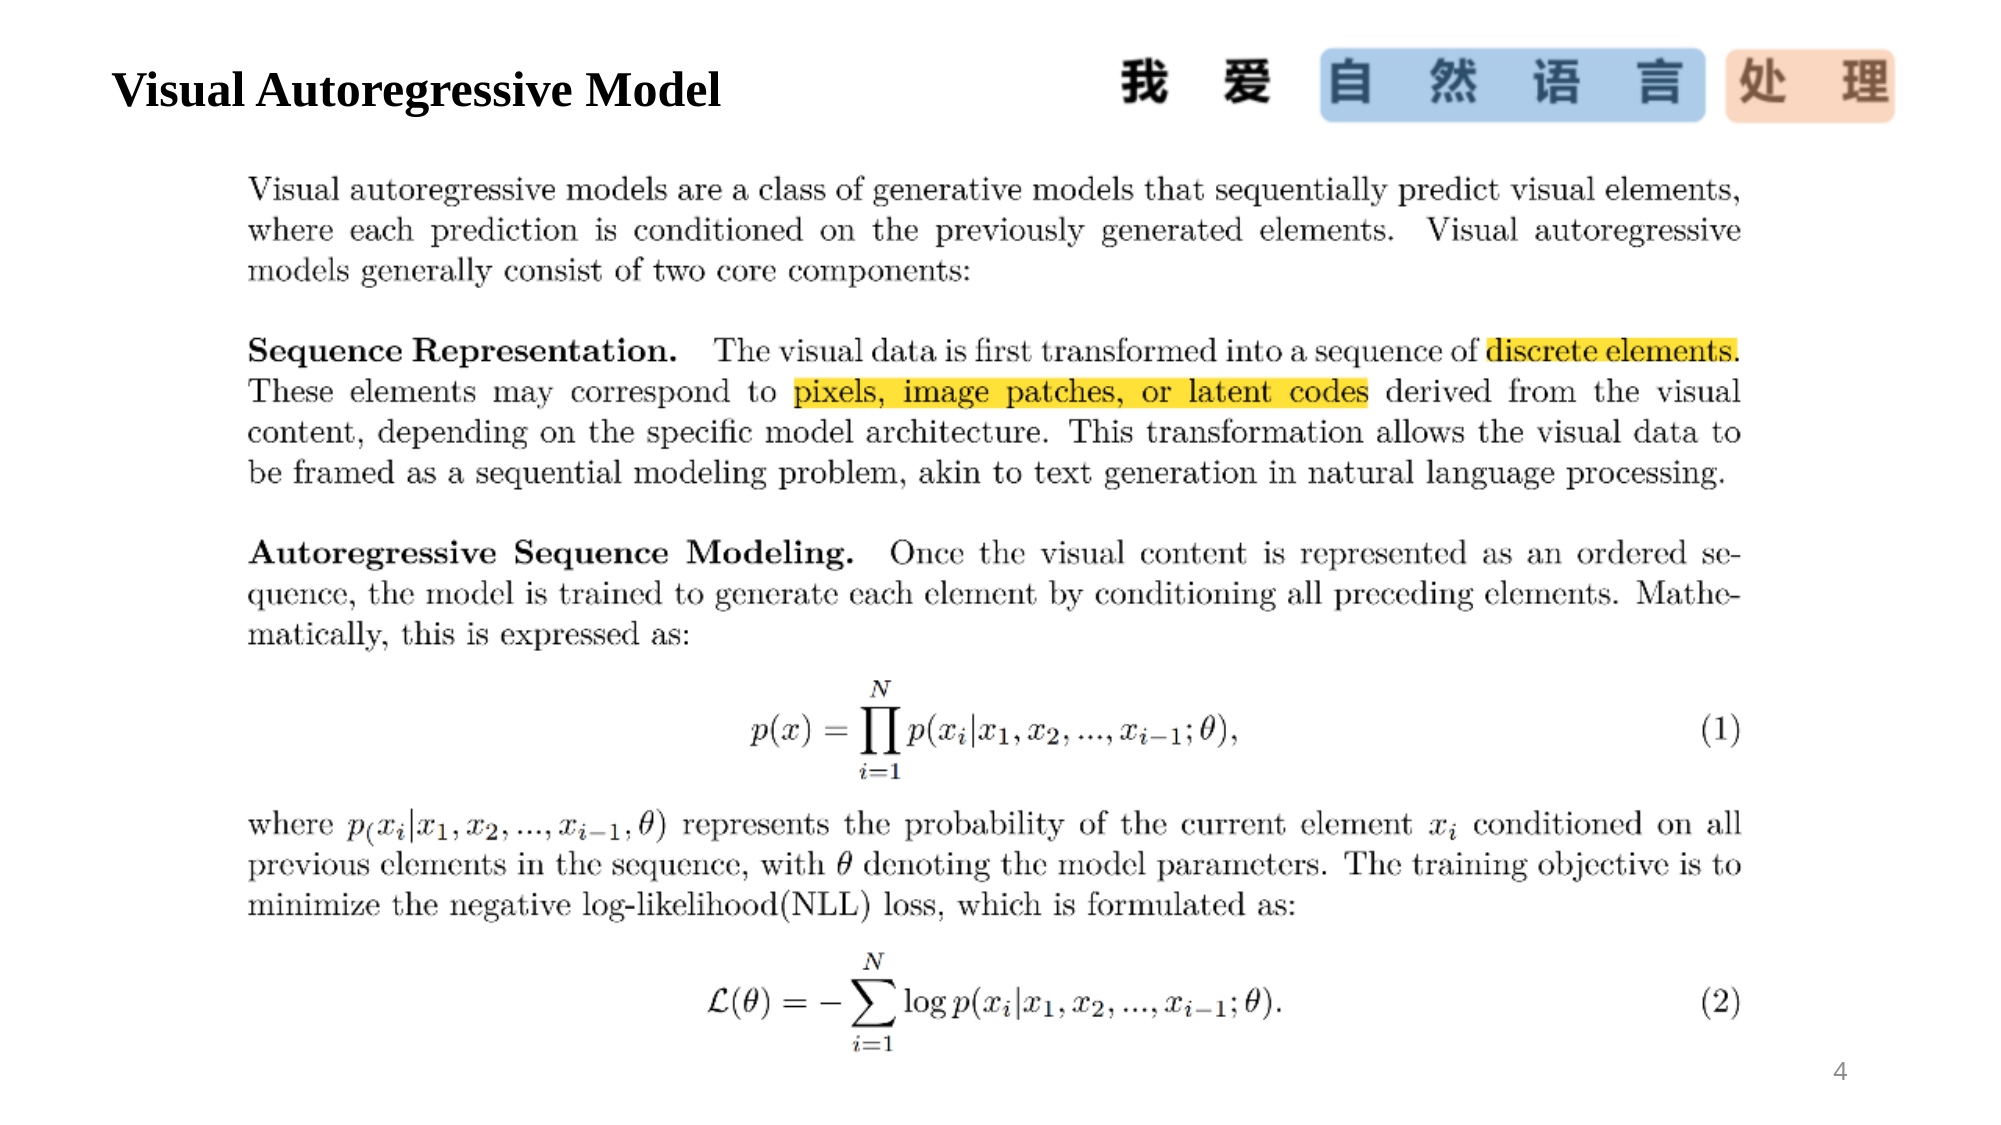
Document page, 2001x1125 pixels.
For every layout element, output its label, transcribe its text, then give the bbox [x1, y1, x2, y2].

picture [236, 166, 1764, 1067]
slide_number 4 [1412, 1042, 1863, 1103]
picture [1106, 36, 1908, 139]
text_box Visual Autoregressive Model [83, 48, 777, 124]
